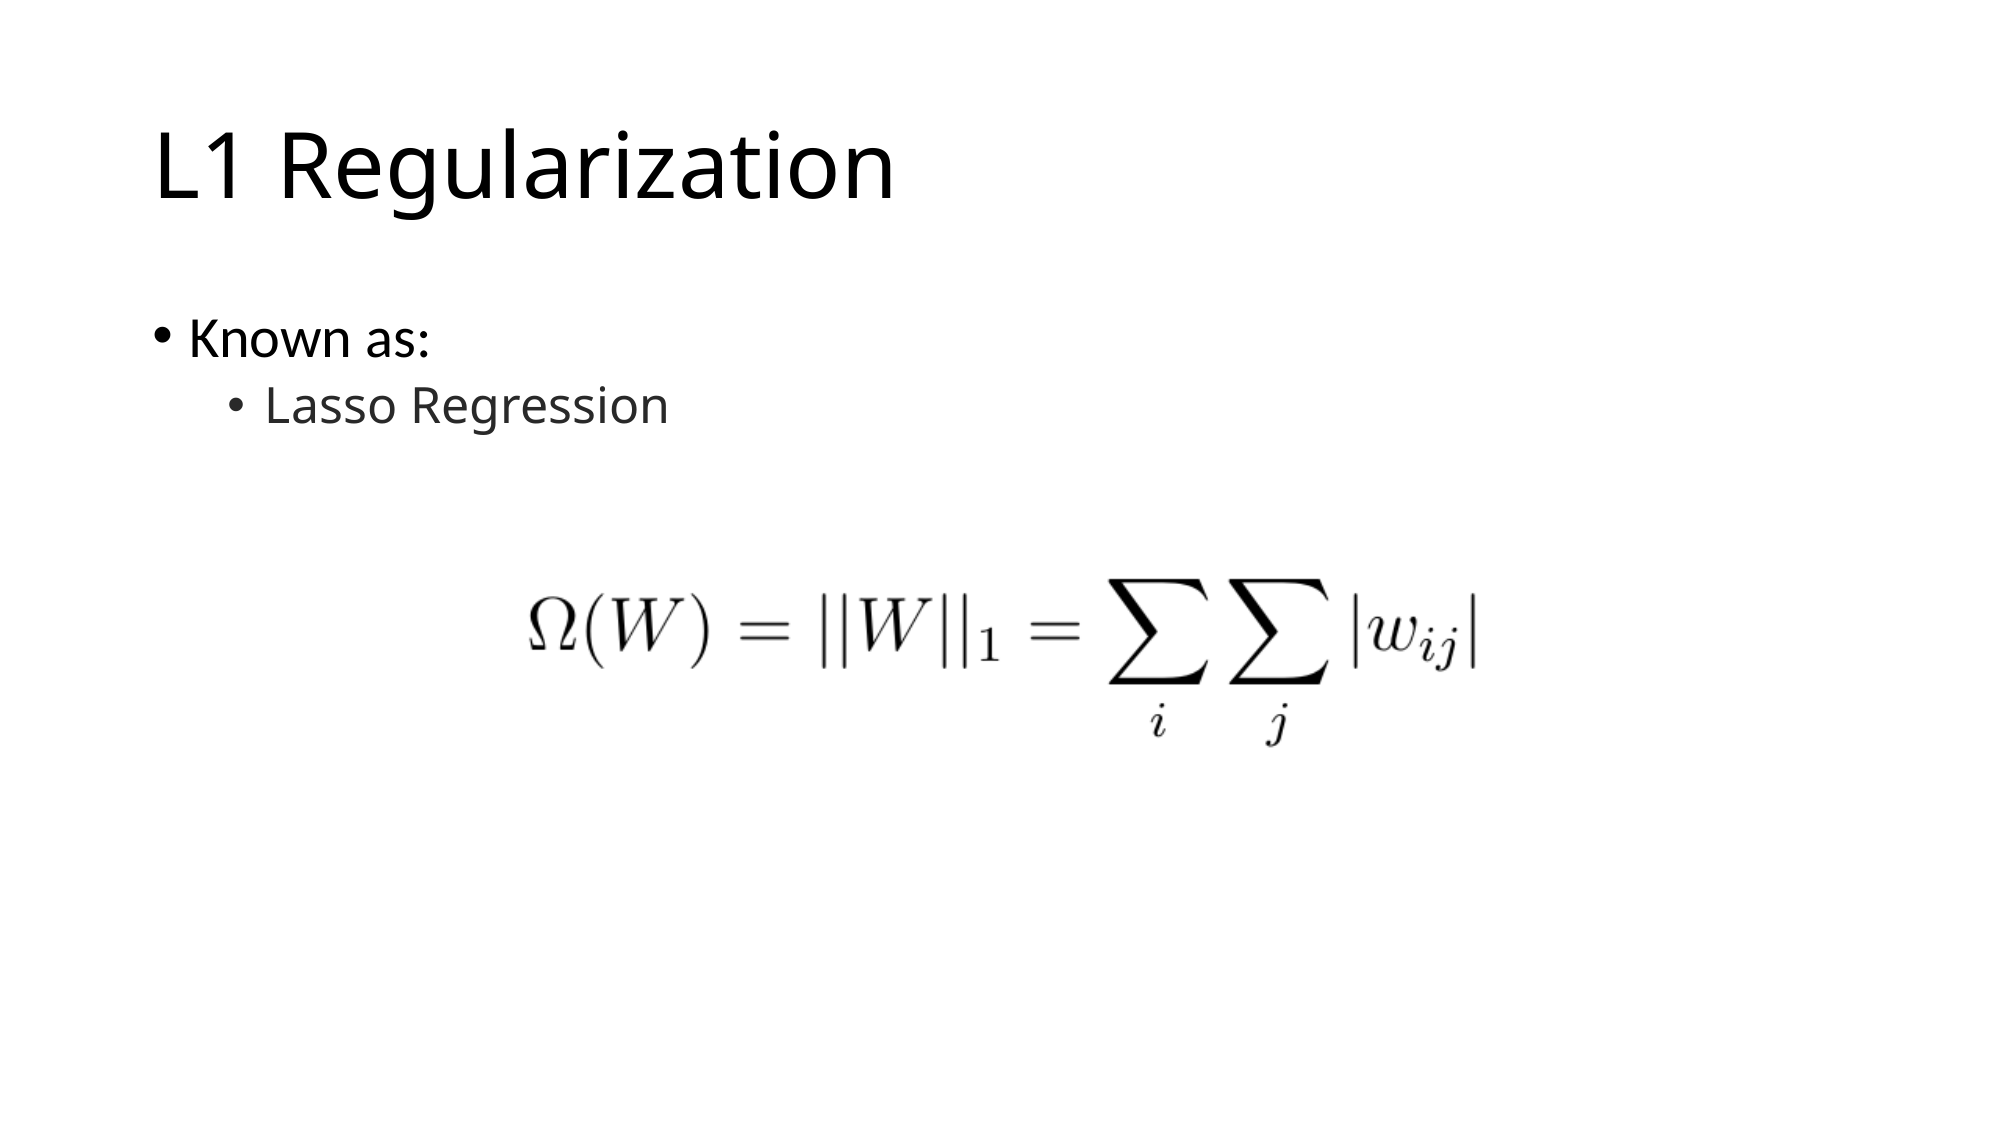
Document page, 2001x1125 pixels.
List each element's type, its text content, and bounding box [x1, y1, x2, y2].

list Known as: Lasso Regression [137, 299, 1863, 1014]
picture [520, 562, 1480, 757]
title L1 Regularization [137, 59, 1863, 278]
